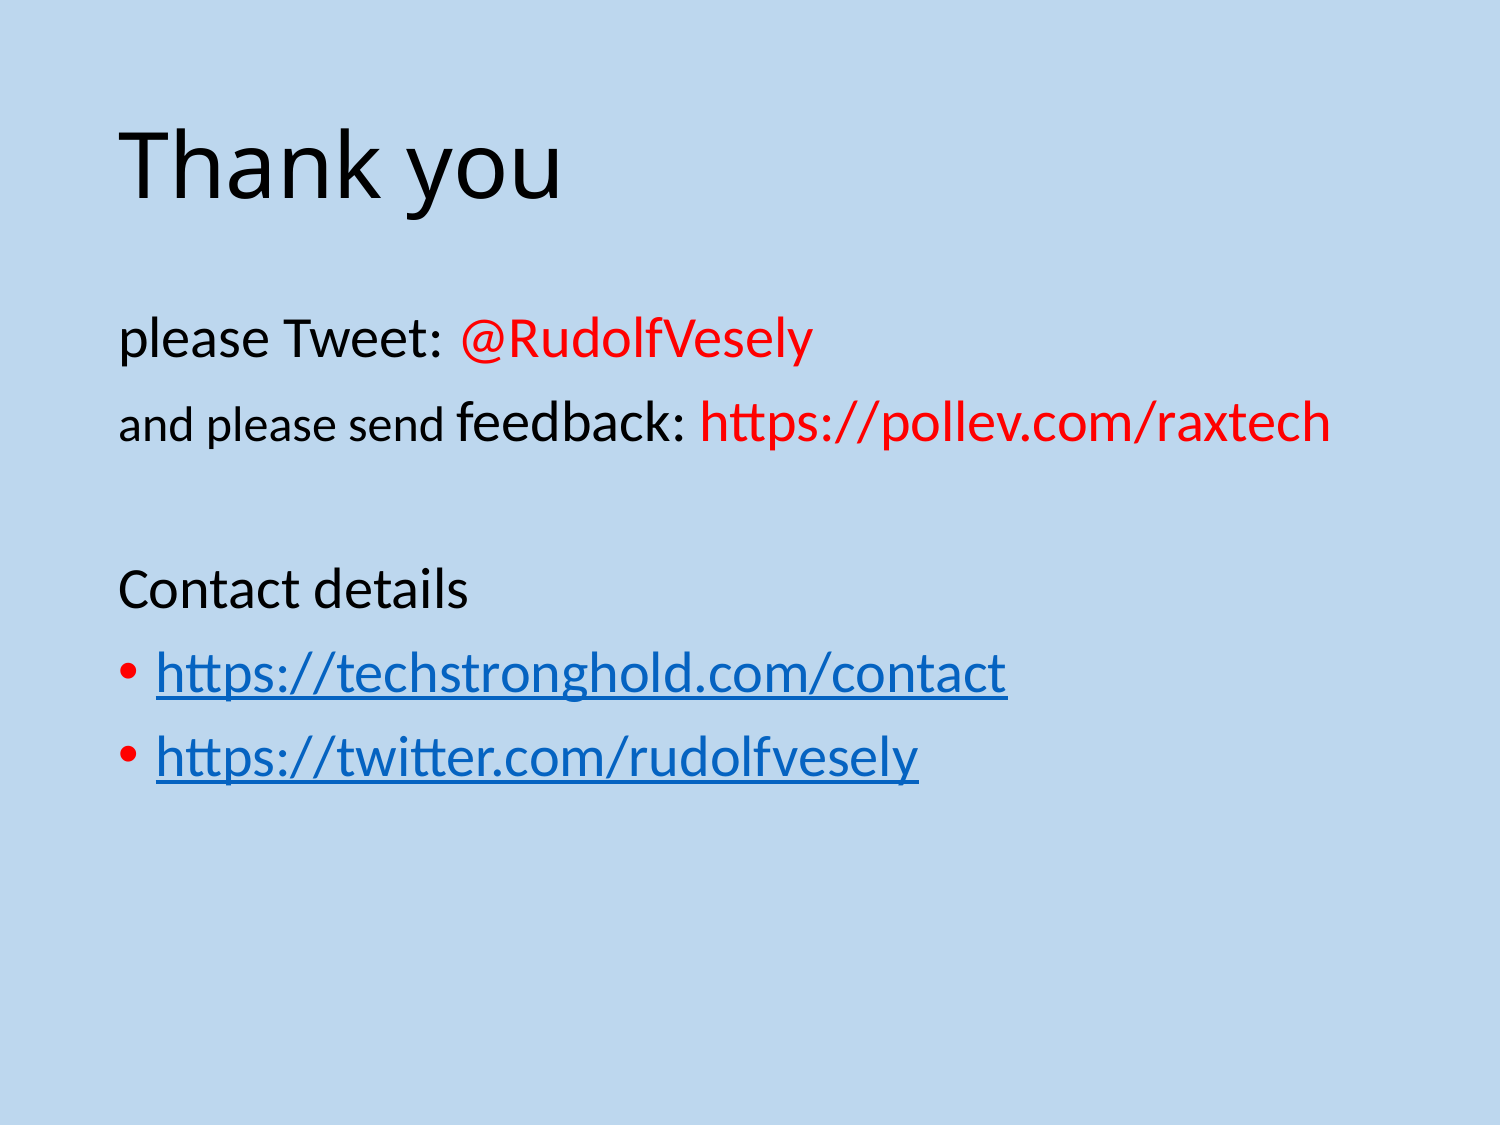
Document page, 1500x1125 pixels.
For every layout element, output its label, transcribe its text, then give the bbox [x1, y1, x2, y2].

list please Tweet: @RudolfVesely and please send feedback: https://pollev.com/raxtech Contact details https://techstronghold.com/contact https://twitter.com/rudolfvesely [103, 299, 1397, 1014]
title Thank you [103, 59, 1397, 278]
